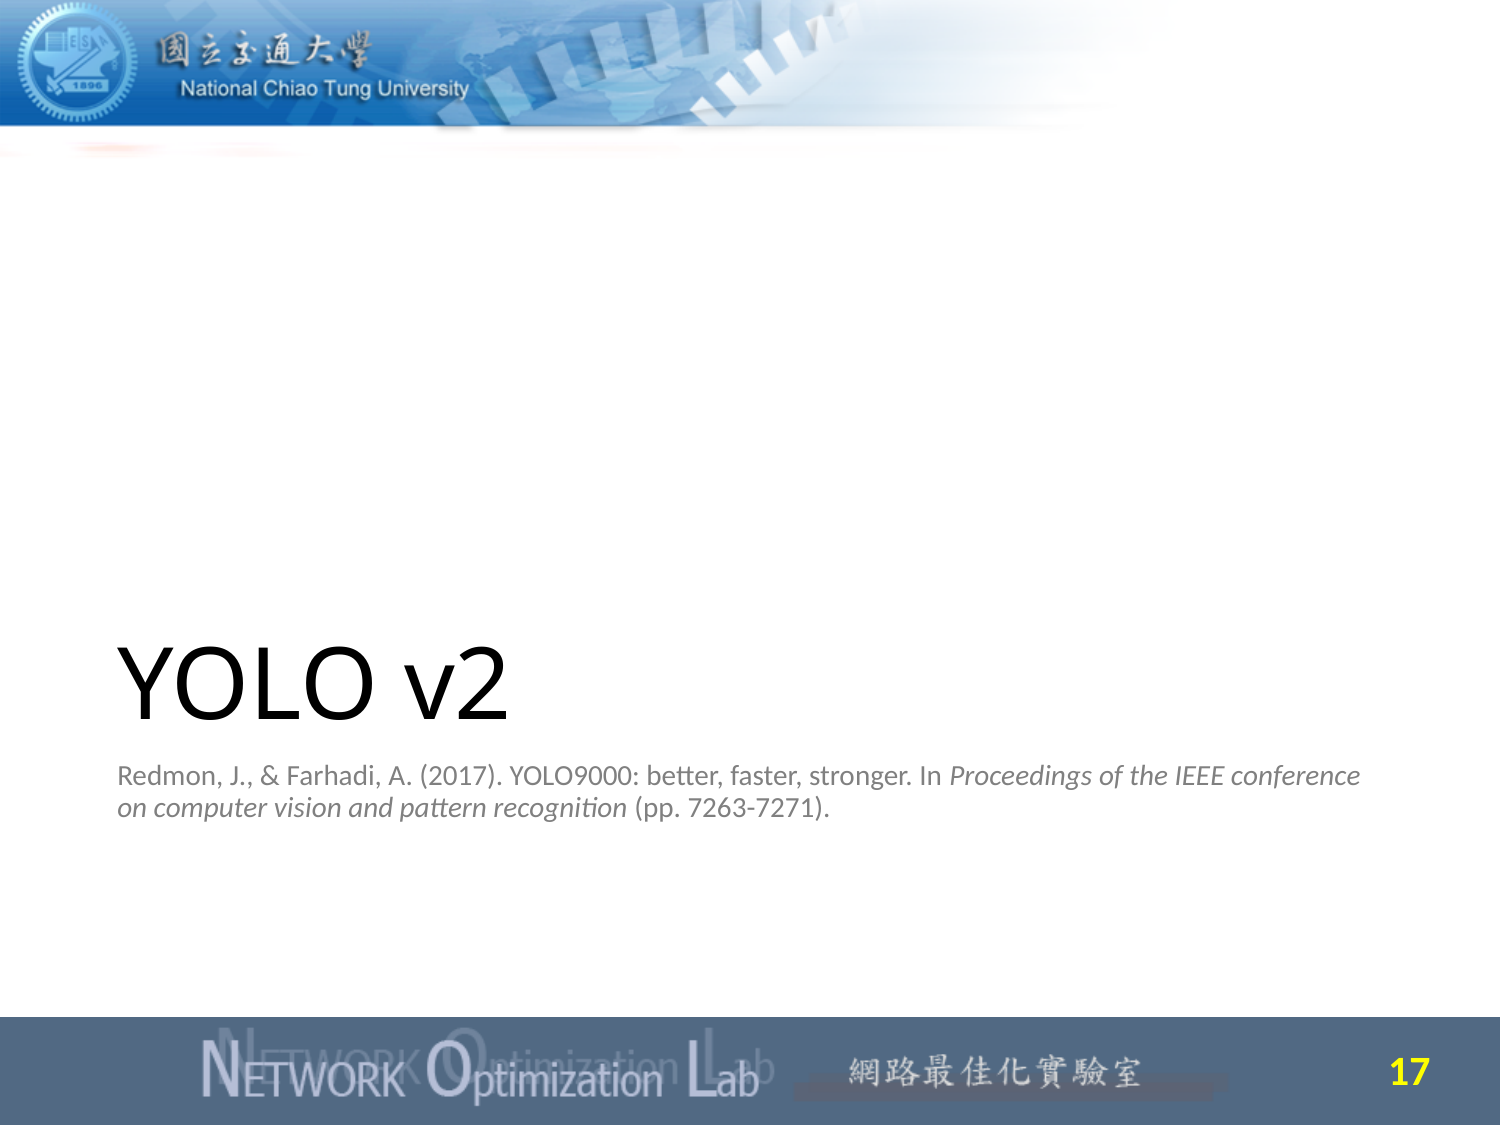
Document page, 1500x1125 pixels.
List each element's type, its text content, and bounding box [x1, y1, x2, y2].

picture [0, 0, 1500, 1125]
title YOLO v2 [102, 280, 1397, 749]
list Redmon, J., & Farhadi, A. (2017). YOLO9000: better, faster, stronger. In Proceedings of the IEEE conference on computer vision and pattern recognition (pp. 7263-7271). [102, 752, 1397, 999]
